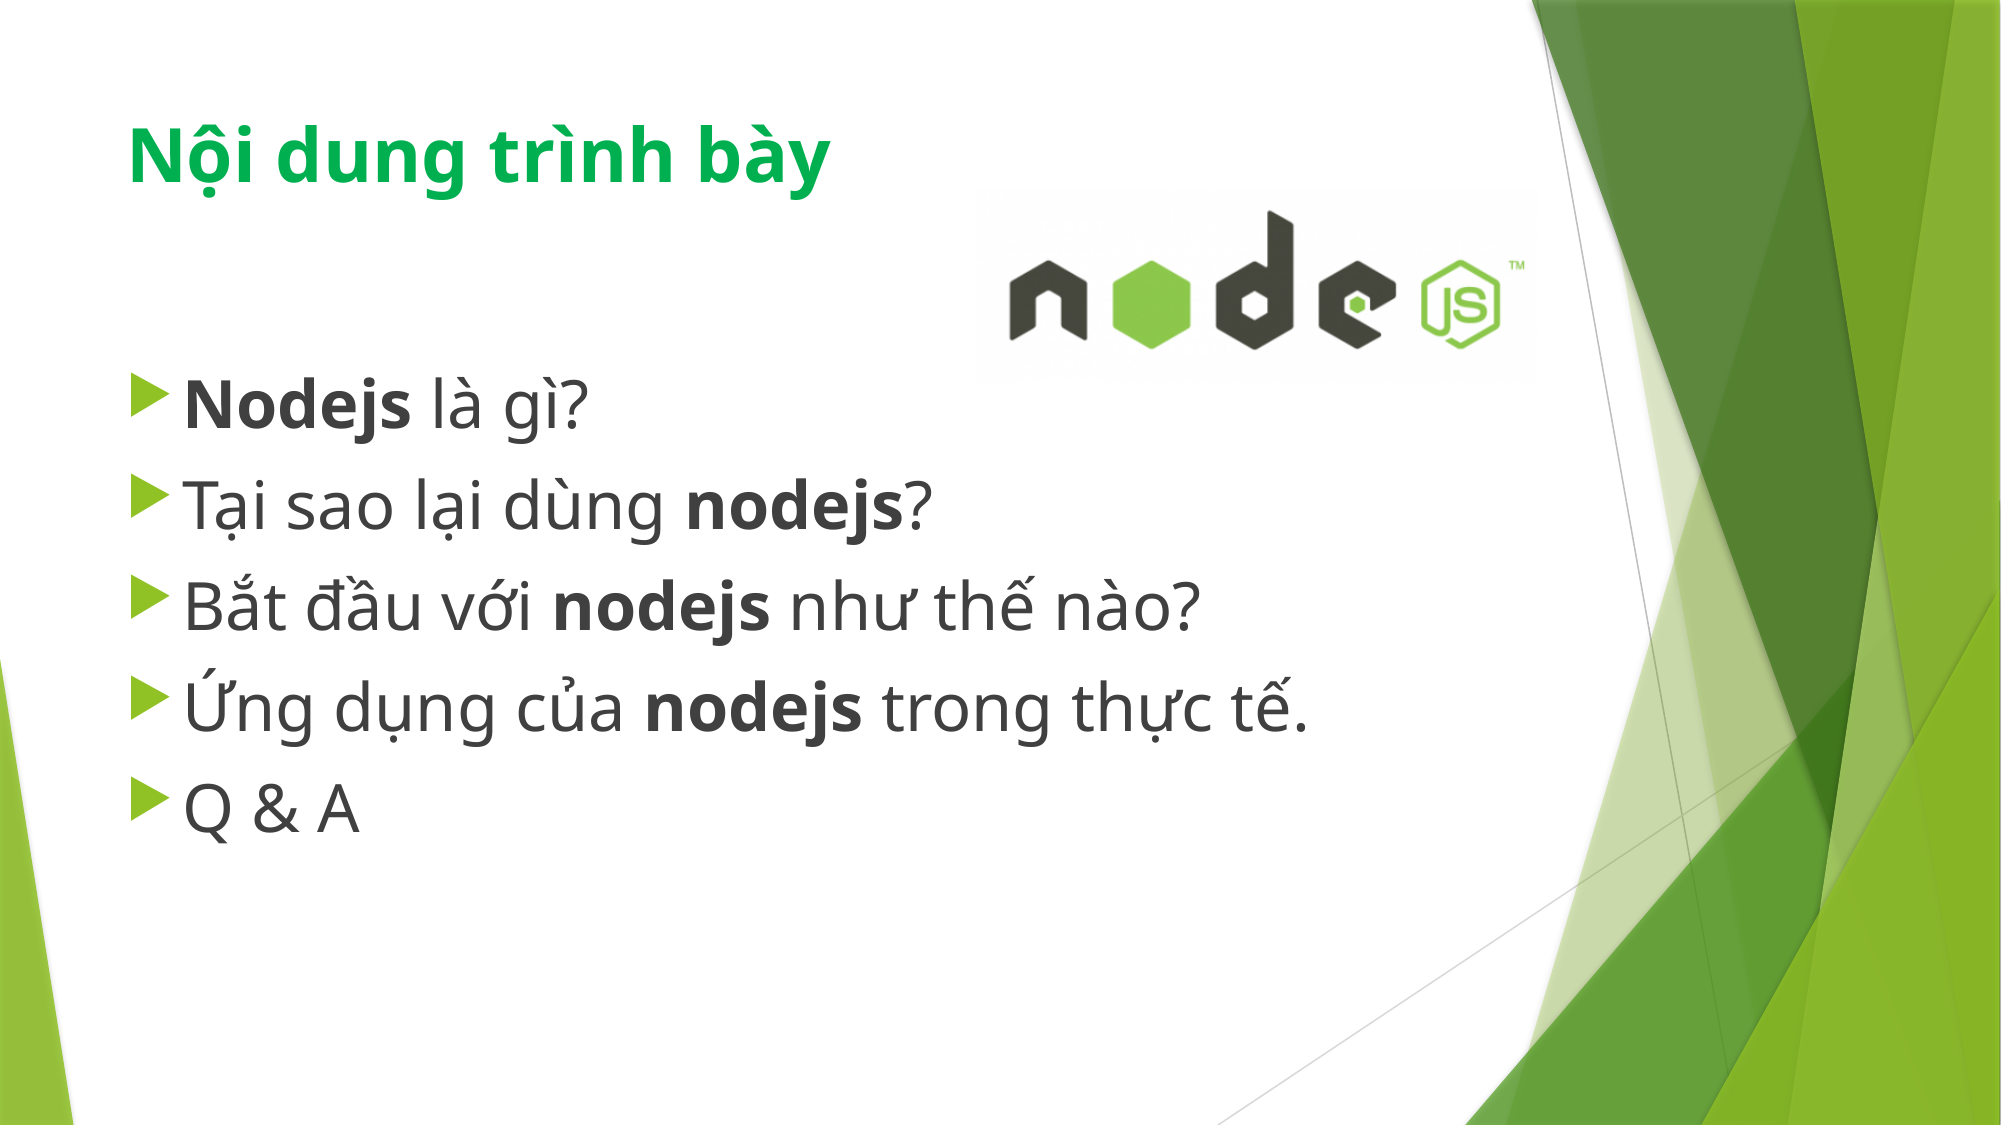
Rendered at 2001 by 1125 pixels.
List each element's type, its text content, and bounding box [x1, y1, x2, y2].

list Nodejs là gì? Tại sao lại dùng nodejs? Bắt đầu với nodejs như thế nào? Ứng dụng của nodejs trong thực tế. Q & A [111, 354, 1522, 992]
title Nội dung trình bày [111, 99, 1522, 317]
picture [975, 189, 1539, 383]
